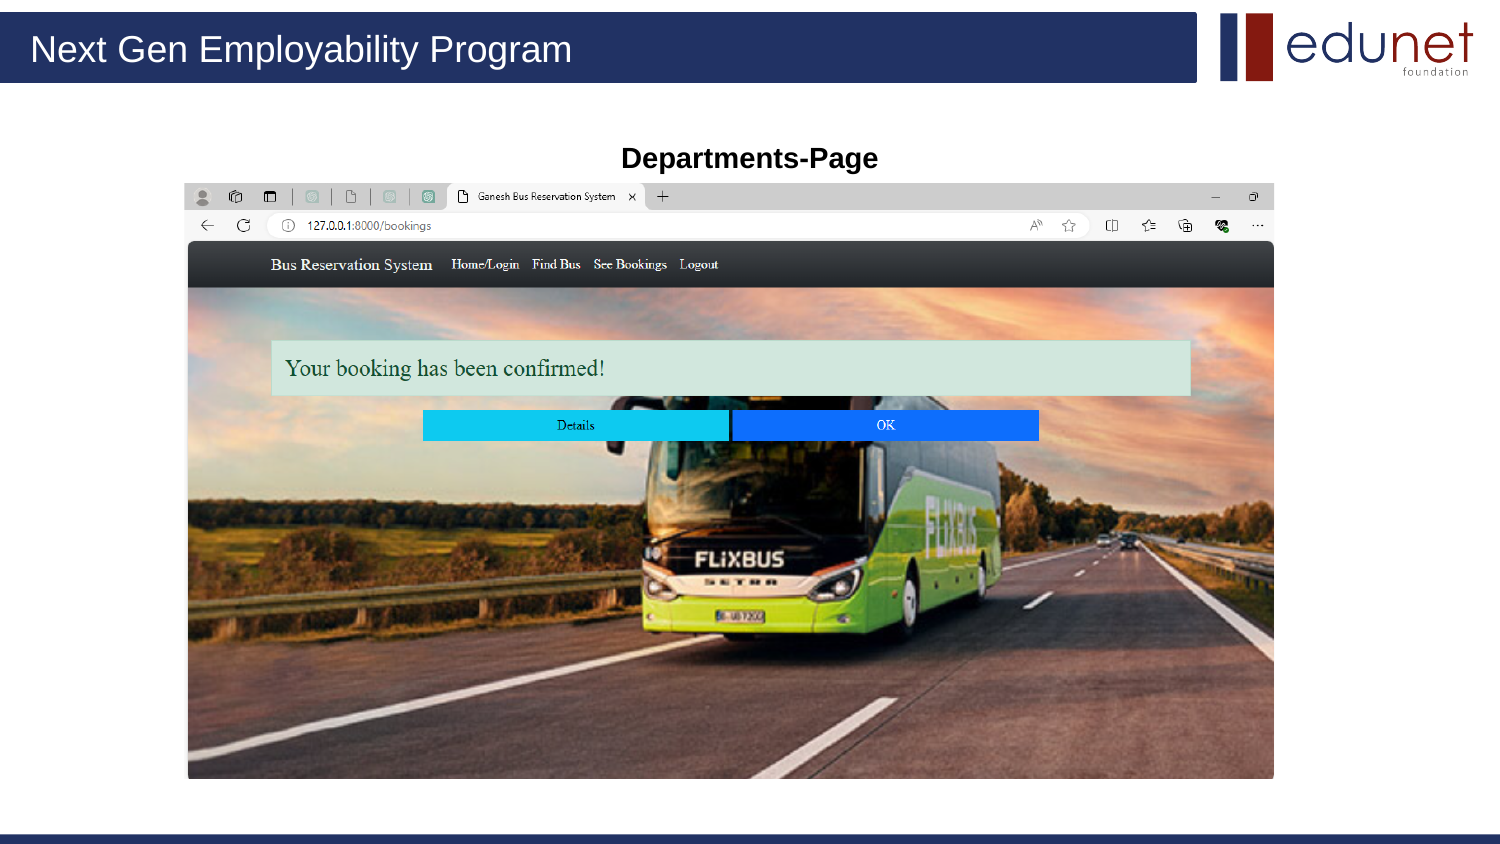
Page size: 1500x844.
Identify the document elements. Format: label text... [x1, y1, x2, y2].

title Departments-Page [103, 105, 1397, 208]
picture [1279, 14, 1482, 83]
picture [184, 183, 1275, 779]
